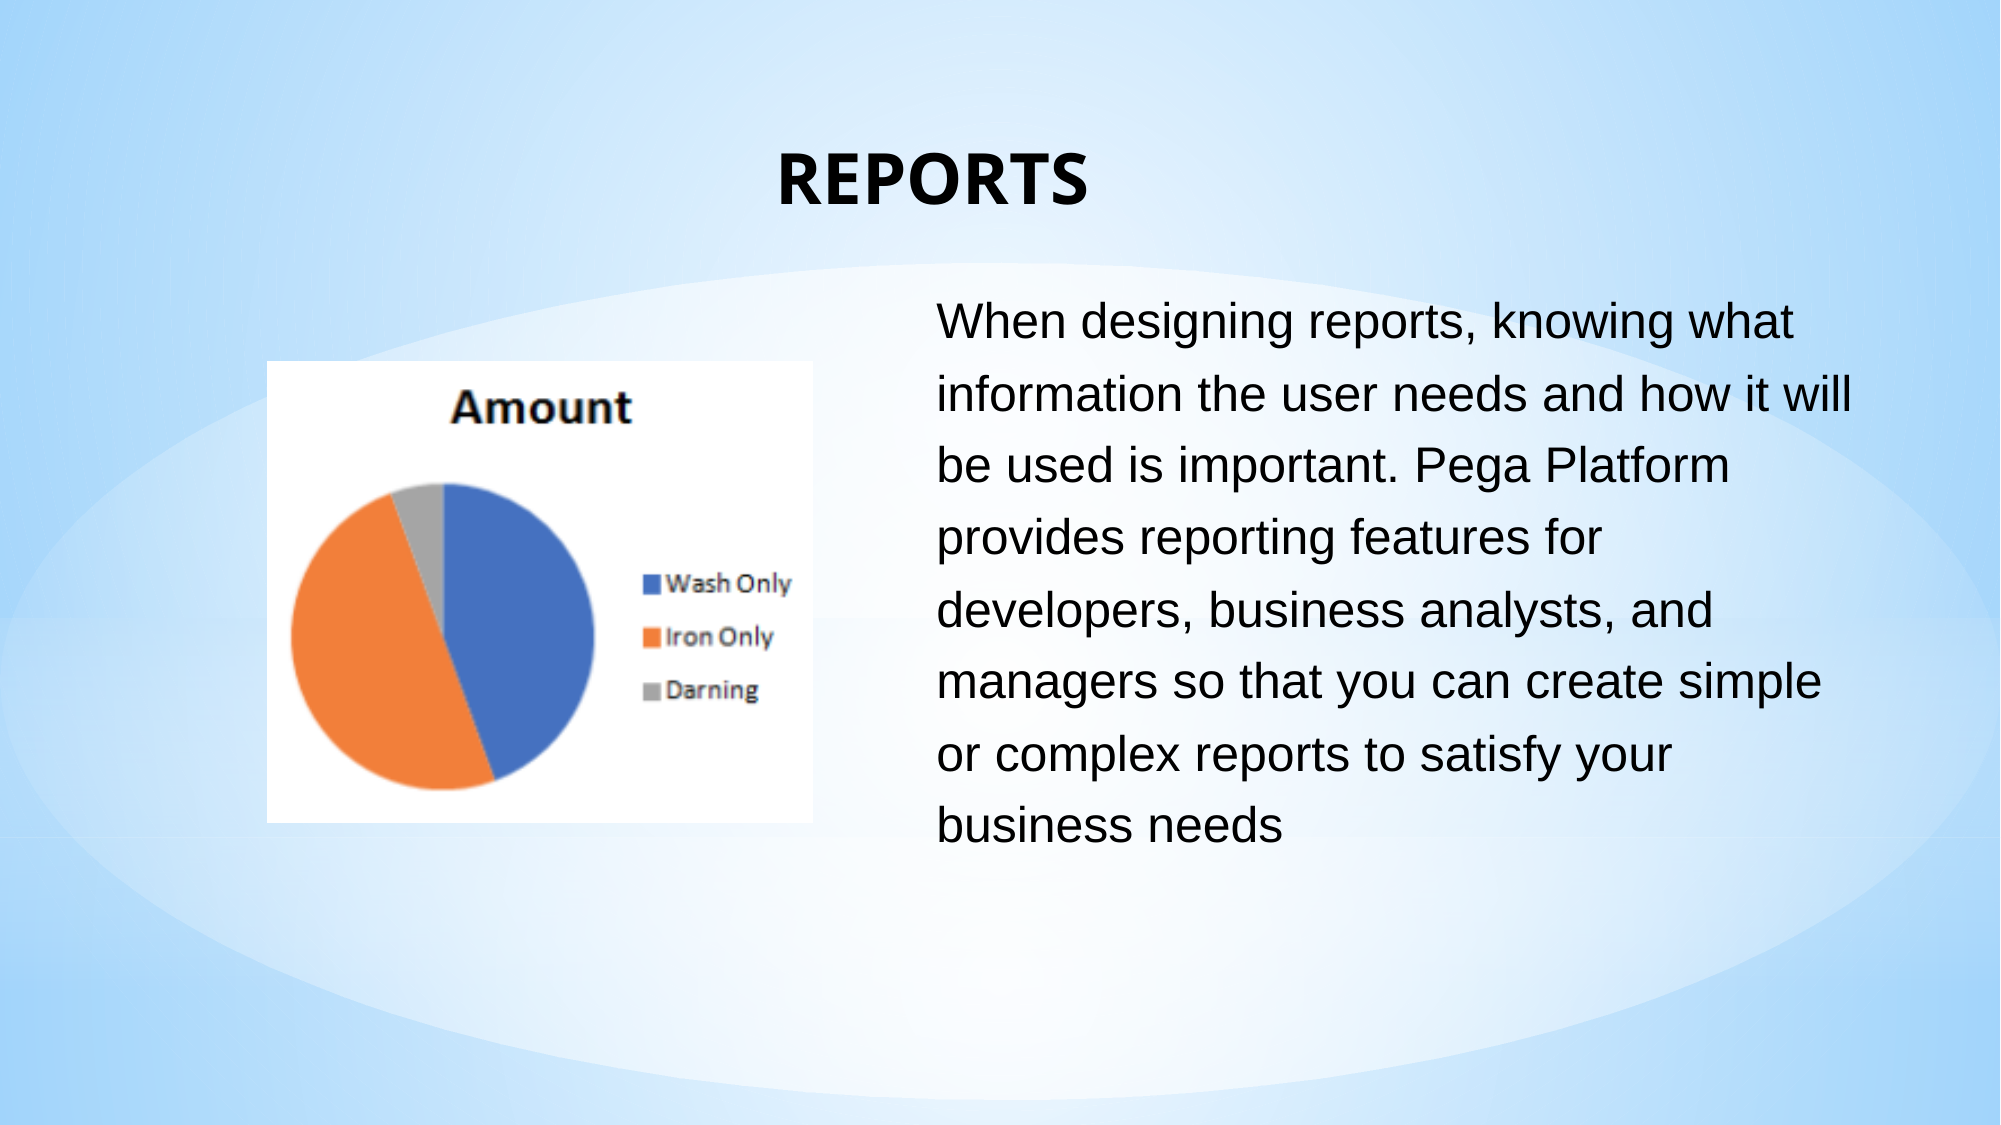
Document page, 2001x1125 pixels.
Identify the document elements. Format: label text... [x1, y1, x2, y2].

title REPORTS [731, 126, 1105, 299]
picture [267, 361, 813, 823]
list When designing reports, knowing what information the user needs and how it will be used is important. Pega Platform provides reporting features for developers, business analysts, and managers so that you can create simple or complex reports to satisfy your business needs [921, 269, 1886, 873]
